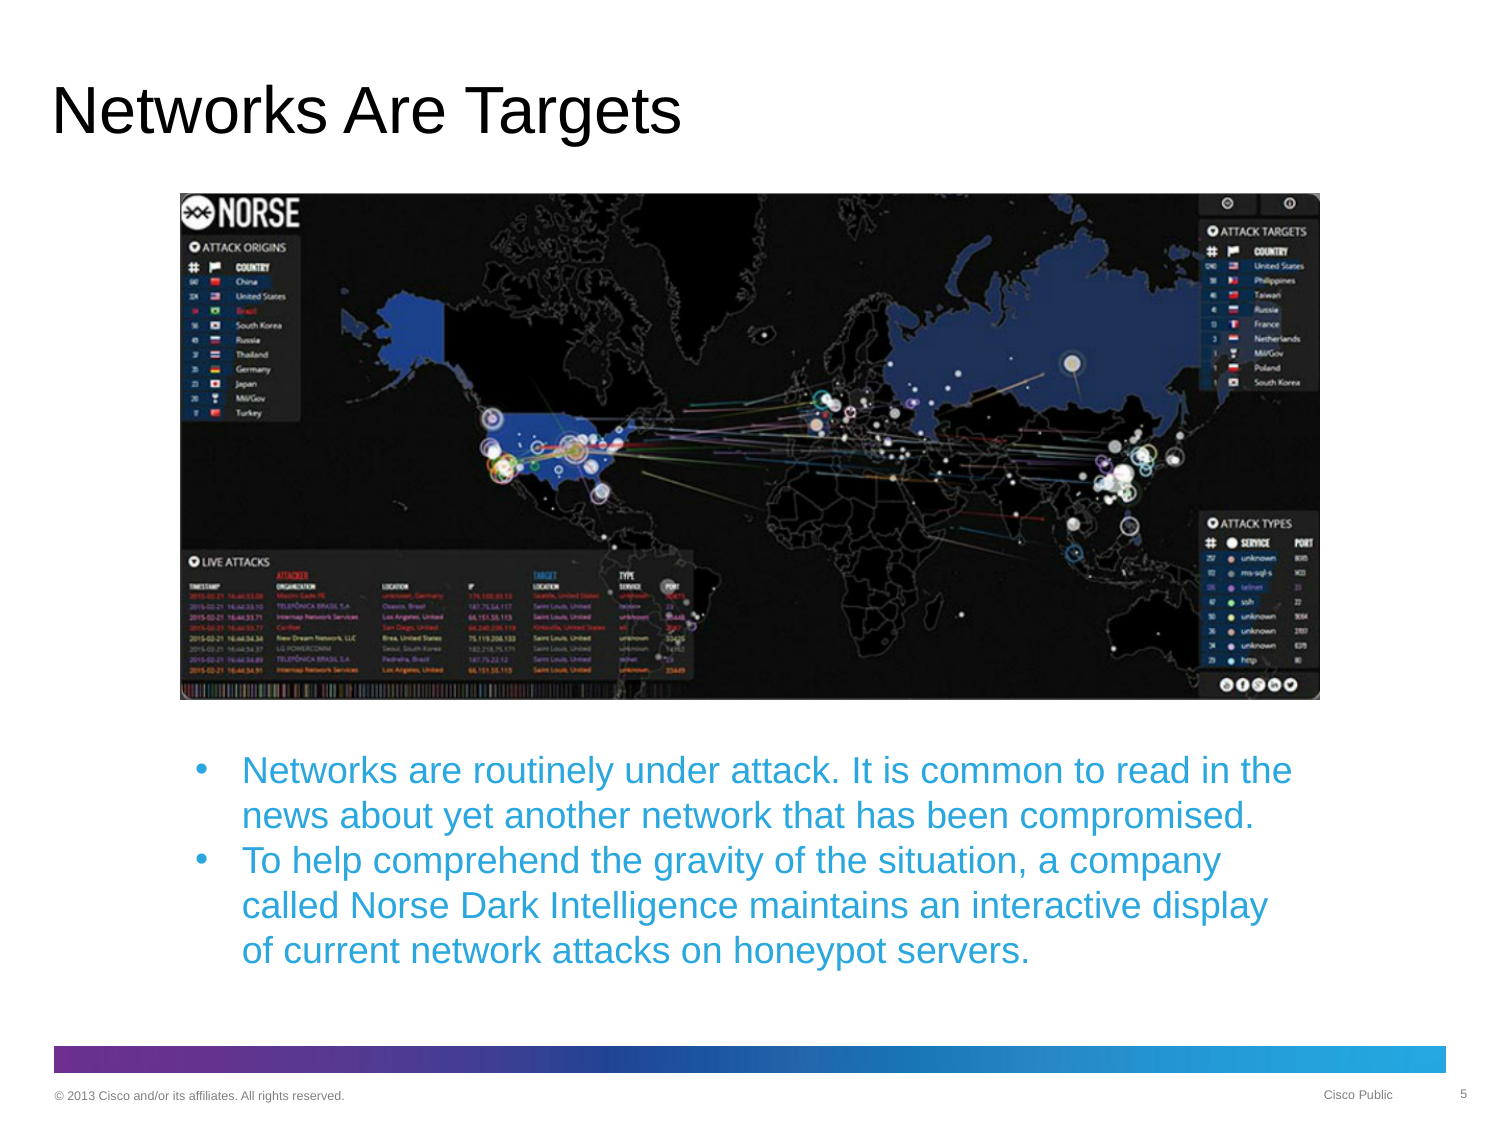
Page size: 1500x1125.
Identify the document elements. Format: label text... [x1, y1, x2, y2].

text_box Networks are routinely under attack. It is common to read in the news about yet another network that has been compromised. To help comprehend the gravity of the situation, a company called Norse Dark Intelligence maintains an interactive display of current network attacks on honeypot servers. [180, 738, 1320, 978]
picture [179, 193, 1321, 700]
title Networks Are Targets [37, 17, 1447, 155]
picture [54, 1046, 1446, 1073]
